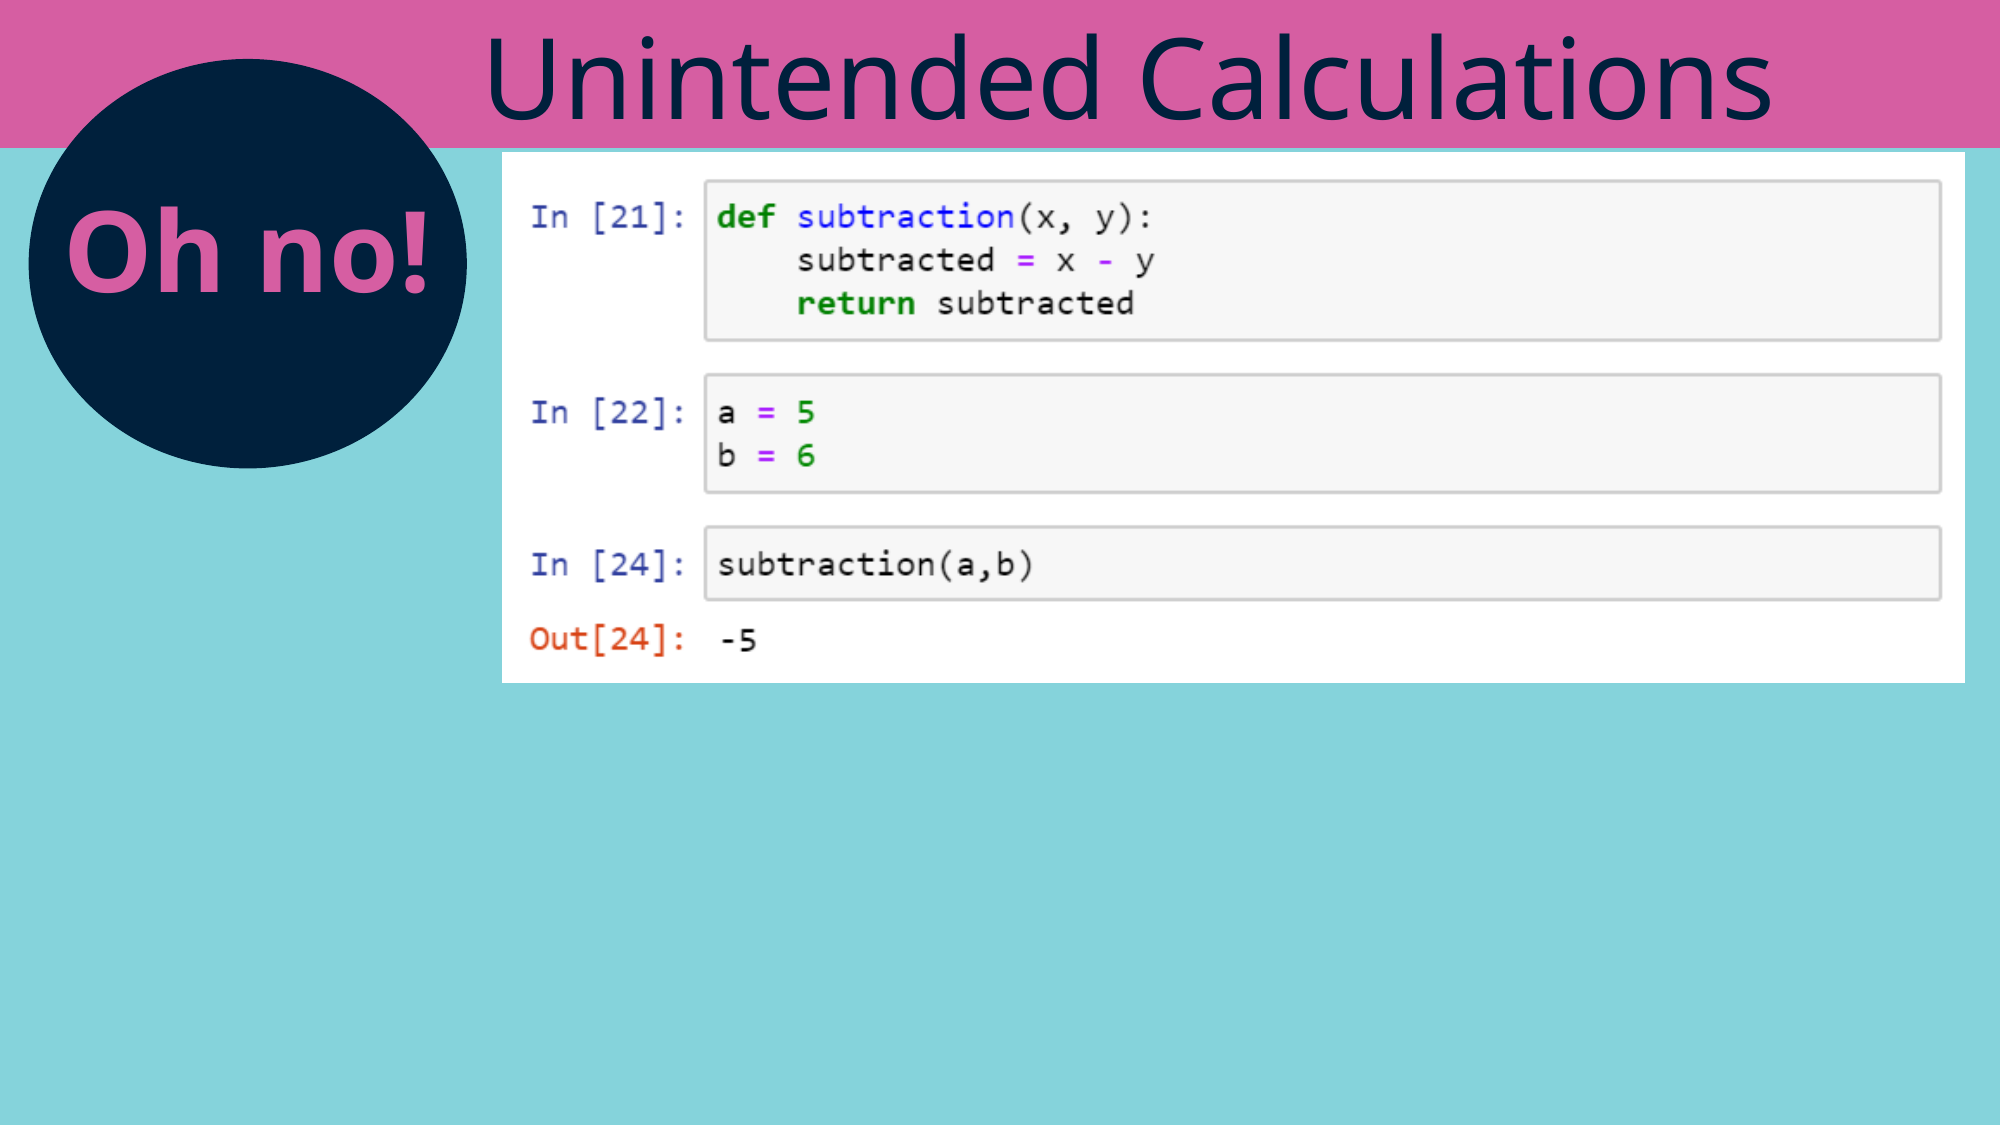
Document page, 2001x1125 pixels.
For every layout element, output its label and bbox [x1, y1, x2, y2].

text_box [0, 0, 2000, 152]
text_box [28, 58, 467, 469]
picture [502, 152, 1965, 683]
